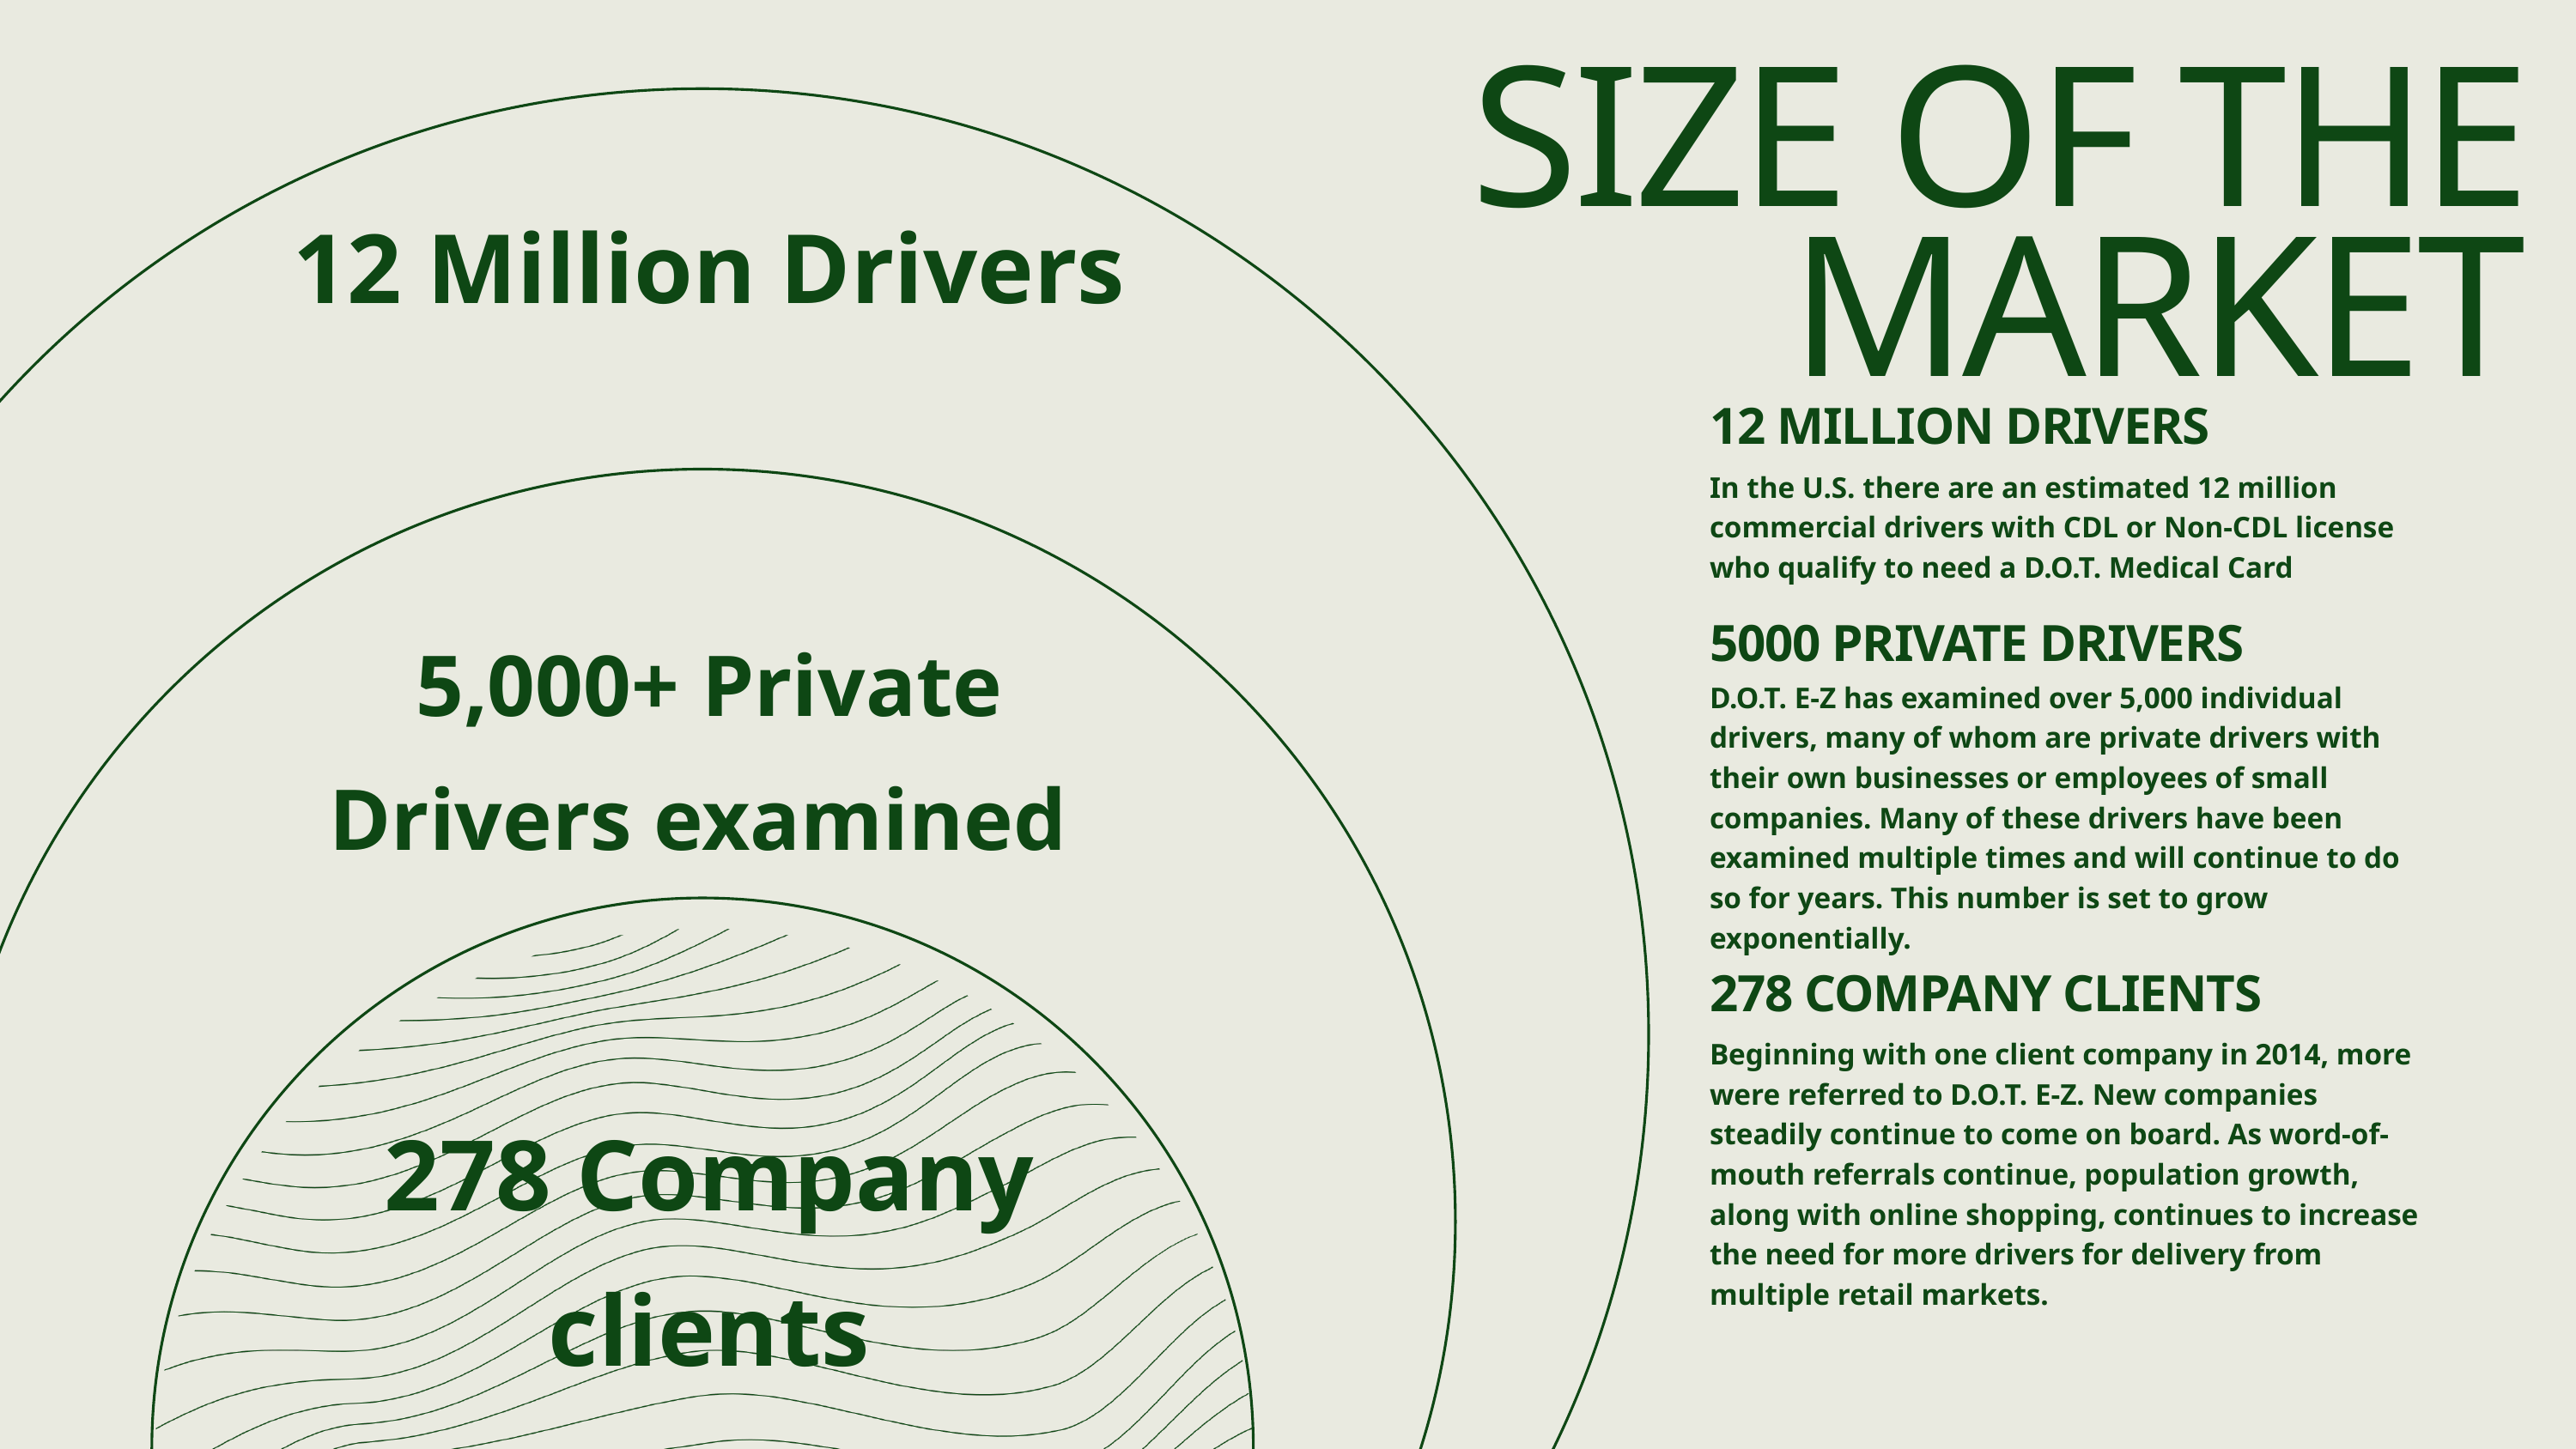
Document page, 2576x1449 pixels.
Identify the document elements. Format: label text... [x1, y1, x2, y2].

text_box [0, 88, 1649, 1449]
text_box In the U.S. there are an estimated 12 million commercial drivers with CDL or Non-CDL license who qualify to need a D.O.T. Medical Card [1710, 464, 2432, 585]
text_box 278 COMPANY CLIENTS [1710, 951, 2432, 1022]
text_box D.O.T. E-Z has examined over 5,000 individual drivers, many of whom are private drivers with their own businesses or employees of small companies. Many of these drivers have been examined multiple times and will continue to do so for years. This number is set to grow exponentially. [1710, 674, 2432, 951]
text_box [151, 897, 1254, 1449]
text_box Beginning with one client company in 2014, more were referred to D.O.T. E-Z. New companies steadily continue to come on board. As word-of-mouth referrals continue, population growth, along with online shopping, continues to increase the need for more drivers for delivery from multiple retail markets. [1710, 1030, 2432, 1311]
text_box SIZE OF THE MARKET [1145, 76, 2525, 415]
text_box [0, 469, 1456, 1449]
text_box 5000 PRIVATE DRIVERS [1710, 601, 2432, 672]
text_box 12 MILLION DRIVERS [1710, 415, 2432, 454]
